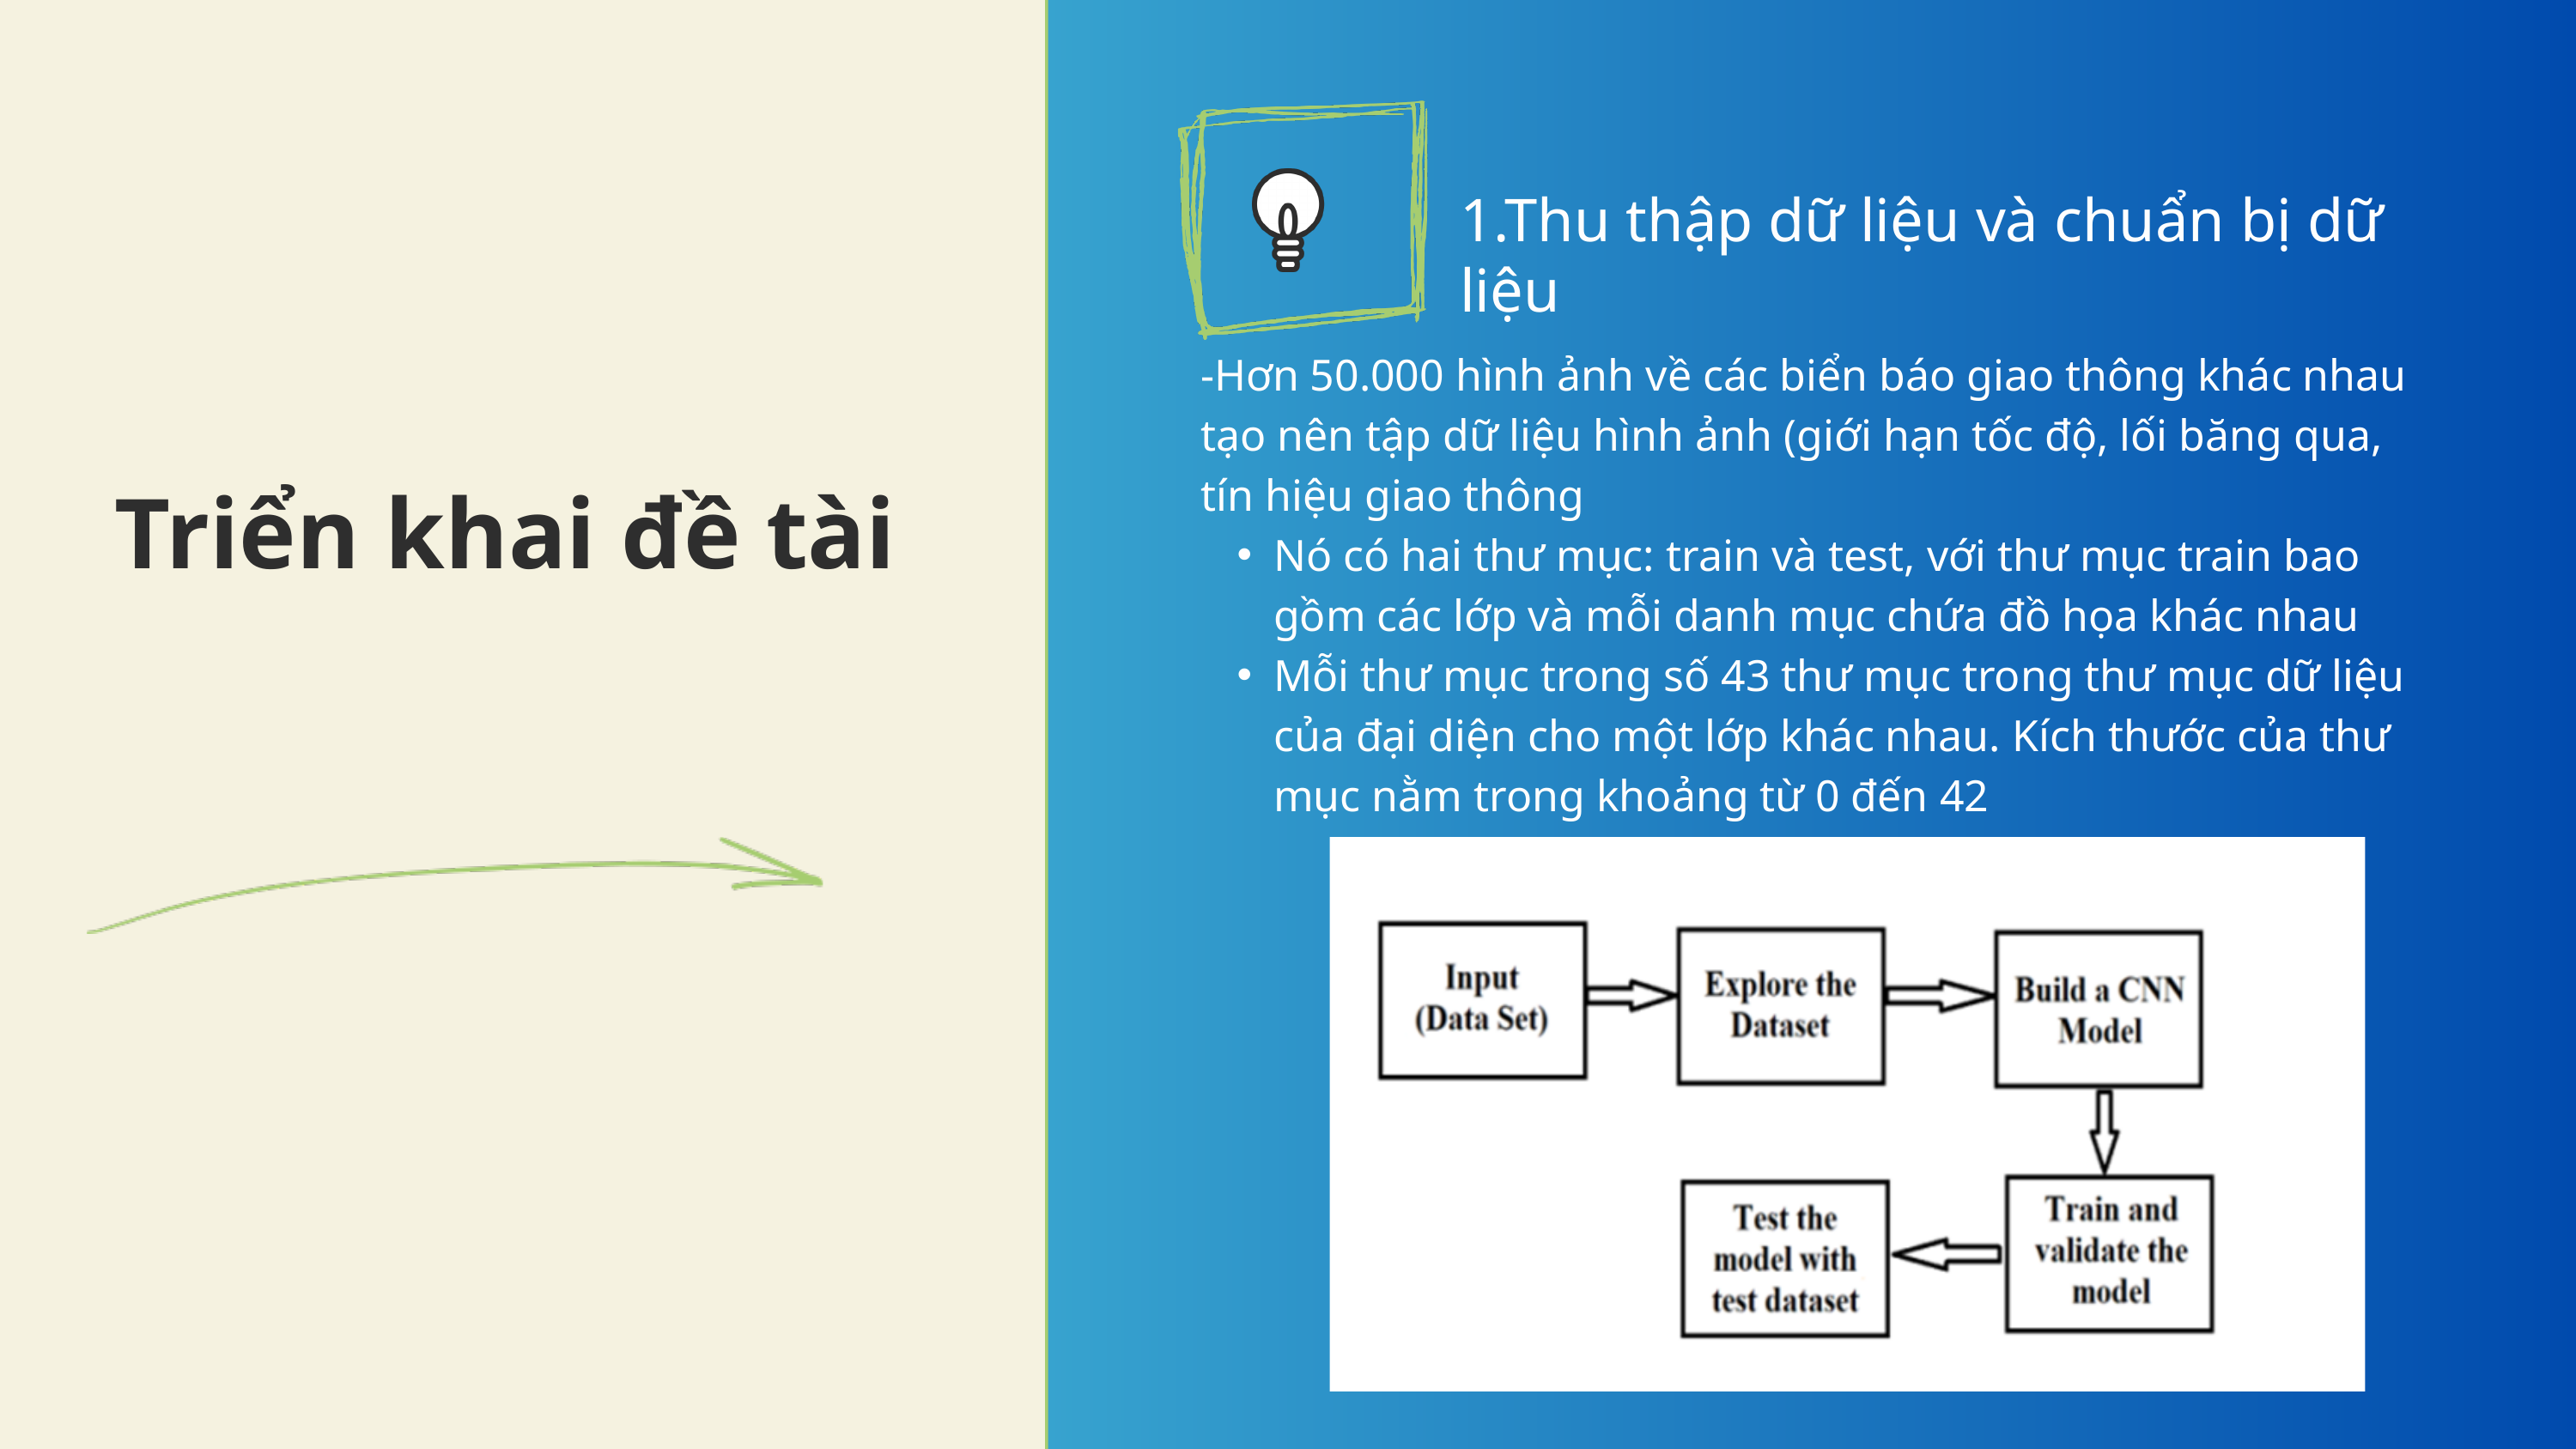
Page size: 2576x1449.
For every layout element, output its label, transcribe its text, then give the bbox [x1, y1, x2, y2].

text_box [0, 0, 1048, 1449]
text_box 1.Thu thập dữ liệu và chuẩn bị dữ liệu [1460, 182, 2447, 324]
text_box -Hơn 50.000 hình ảnh về các biển báo giao thông khác nhau tạo nên tập dữ liệu hình ảnh (giới hạn tốc độ, lối băng qua, tín hiệu giao thông Nó có hai thư mục: train và test, với thư mục train bao gồm các lớp và mỗi danh mục chứa đồ họa khác nhau Mỗi thư mục trong số 43 thư mục trong thư mục dữ liệu của đại diện cho một lớp khác nhau. Kích thước của thư mục nằm trong khoảng từ 0 đến 42 [1200, 339, 2447, 881]
text_box [1177, 100, 1428, 340]
text_box [1246, 162, 1330, 272]
text_box [1329, 881, 2366, 1391]
